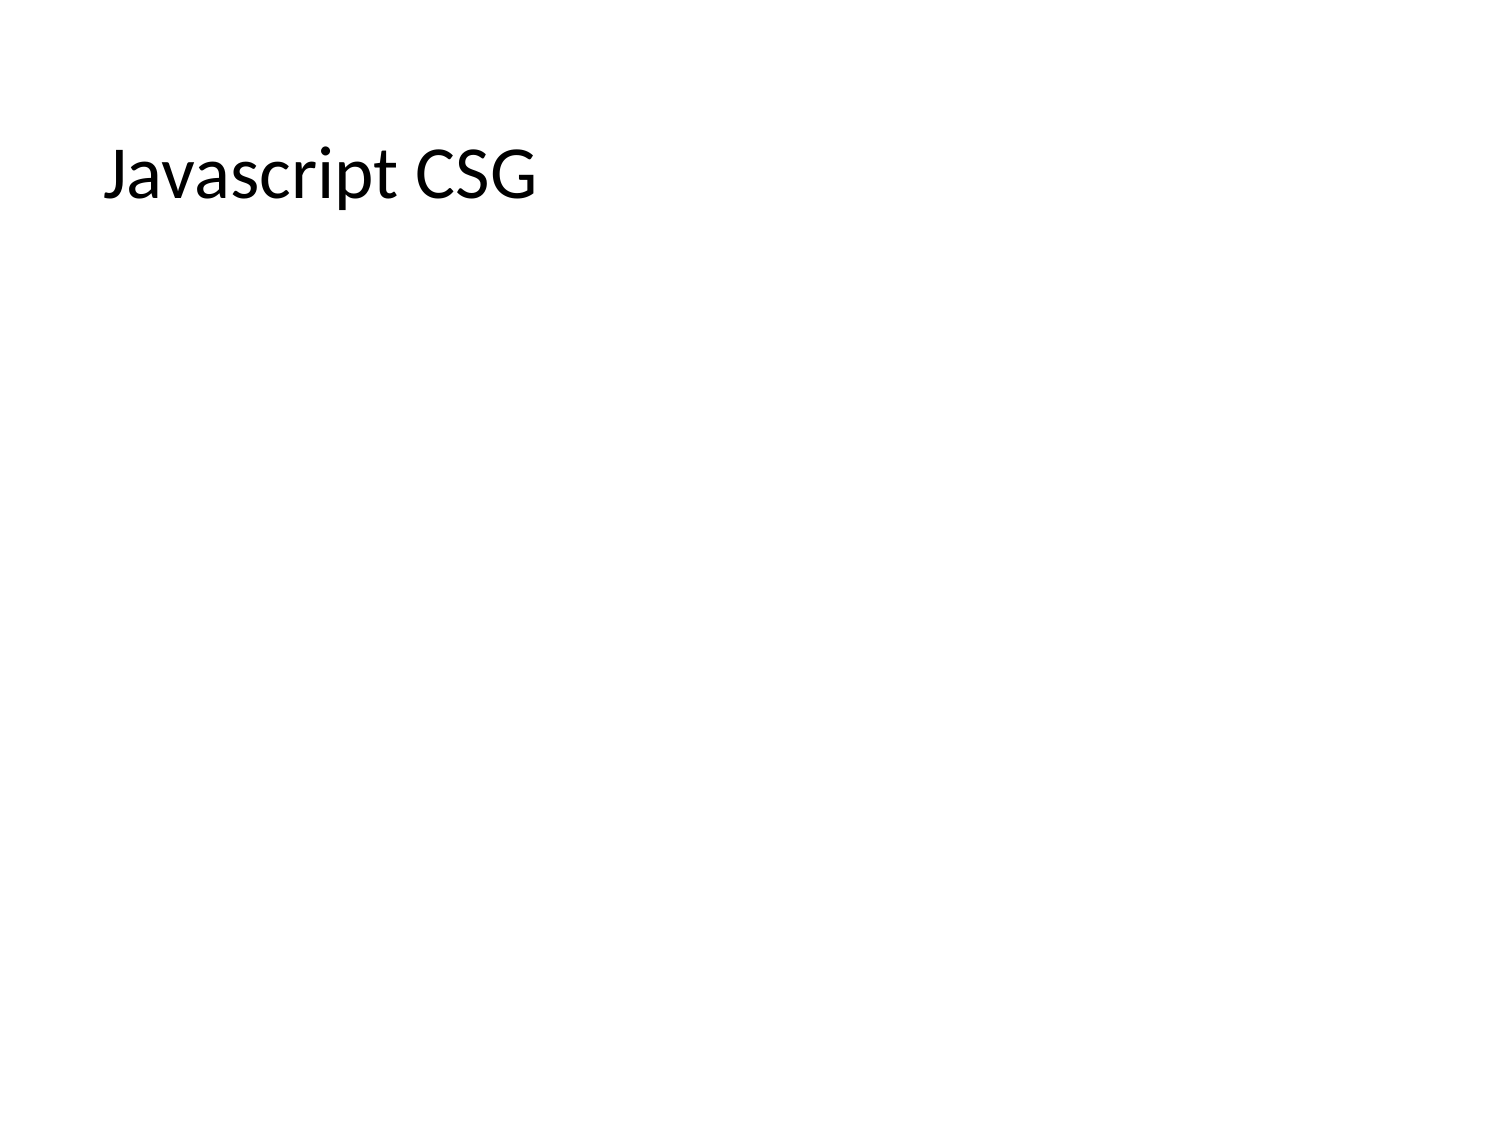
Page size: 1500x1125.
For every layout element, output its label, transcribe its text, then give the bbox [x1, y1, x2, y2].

text_box Javascript CSG [103, 59, 1397, 278]
